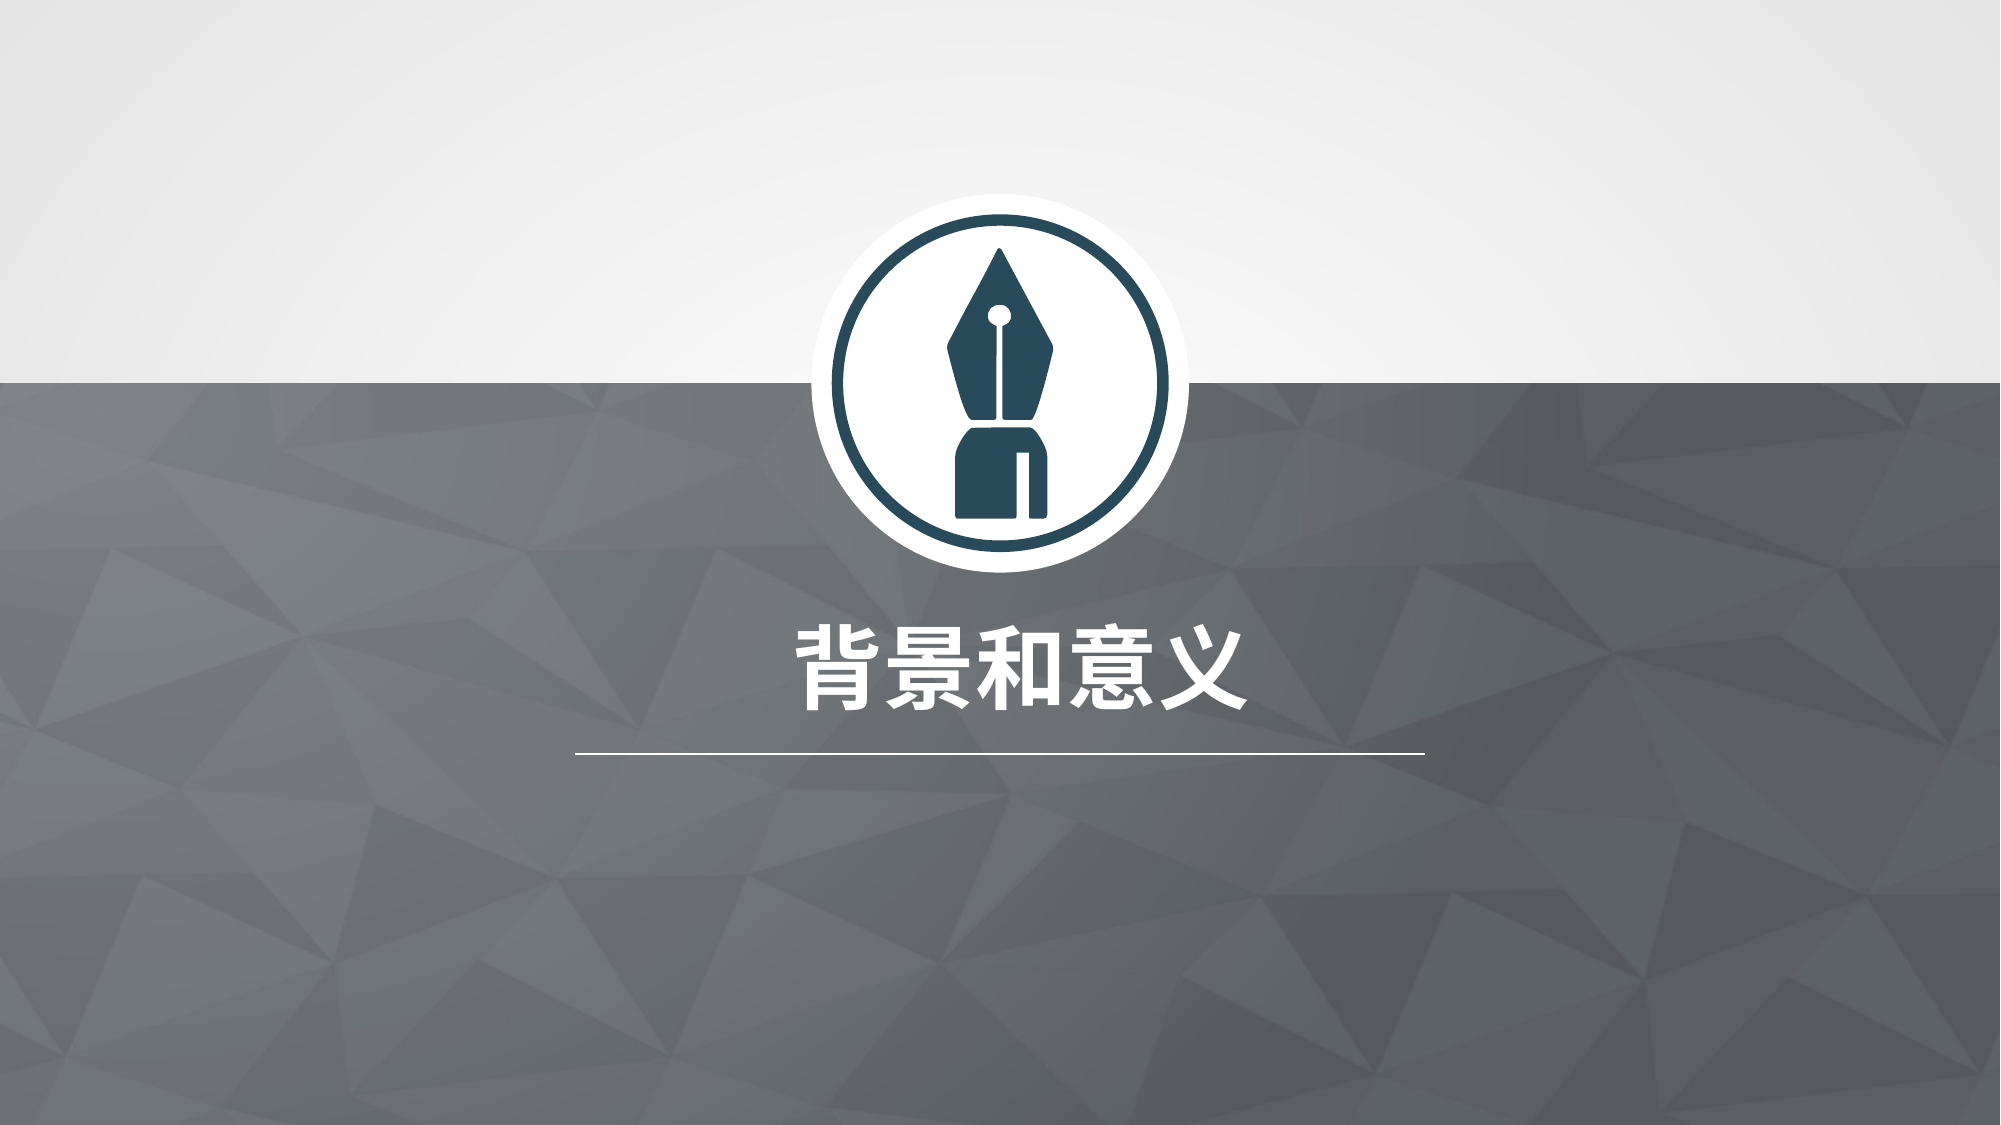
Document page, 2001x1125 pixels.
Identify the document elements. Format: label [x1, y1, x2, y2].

text_box [811, 193, 1190, 573]
picture [0, 0, 2001, 1125]
